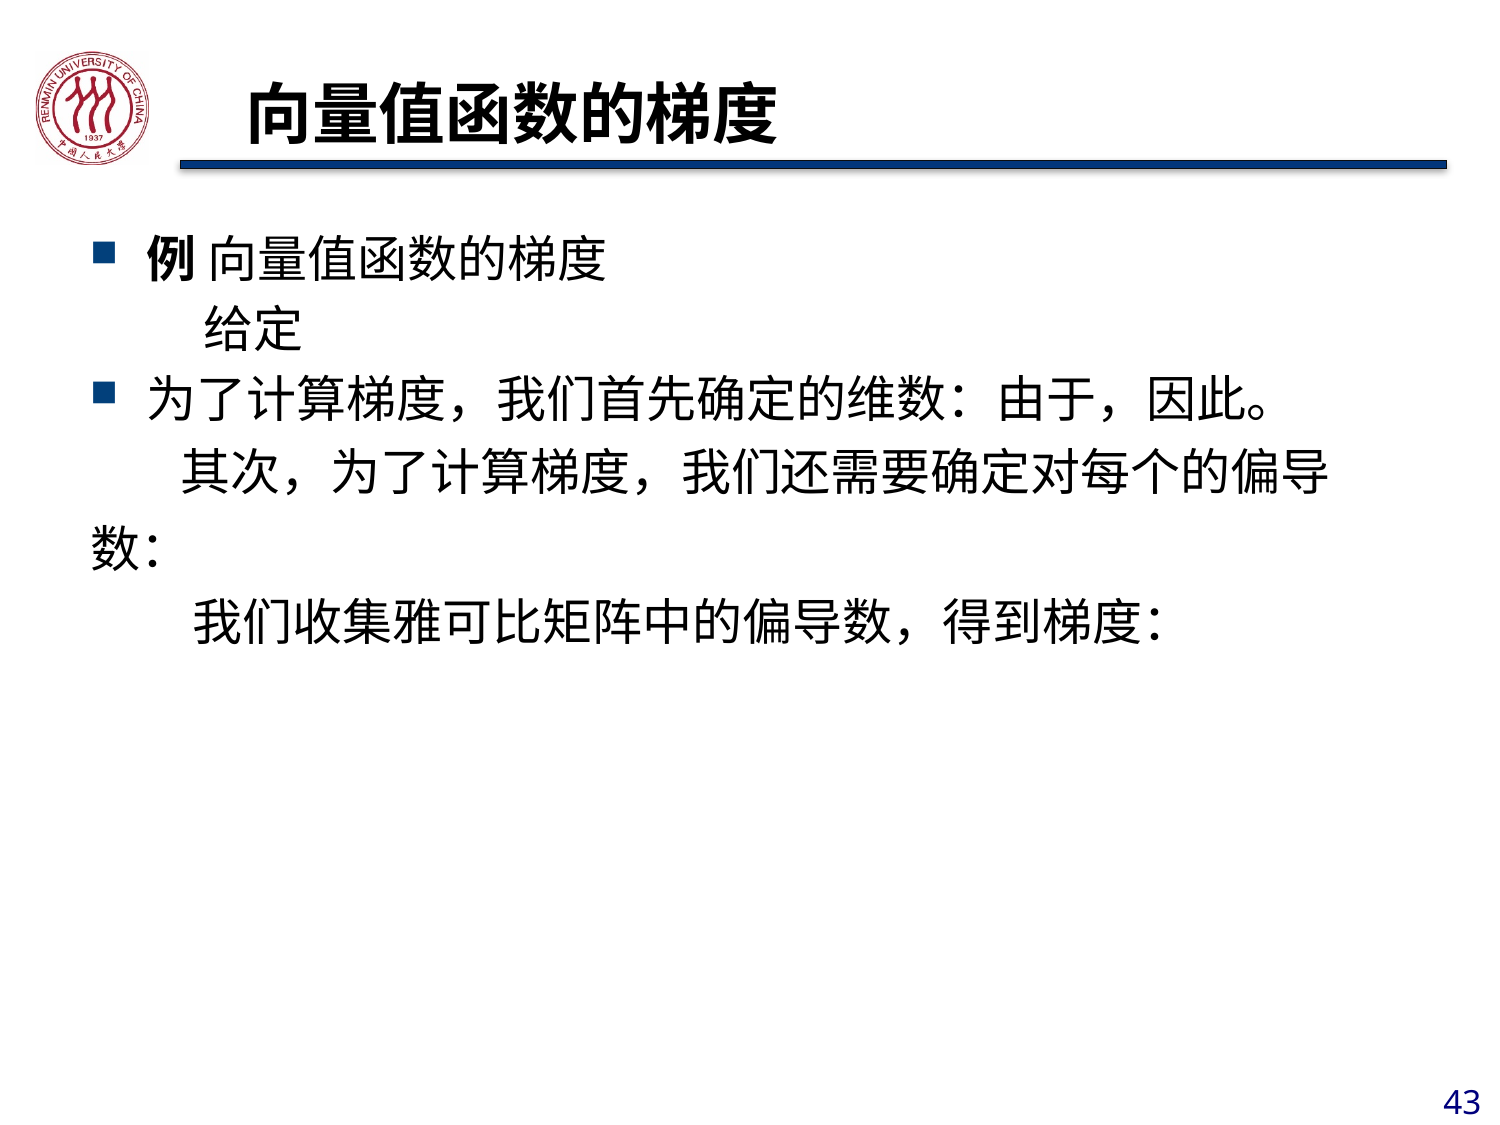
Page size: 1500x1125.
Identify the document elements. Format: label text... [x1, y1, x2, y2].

title 向量值函数的梯度 [198, 18, 1407, 205]
picture [35, 51, 149, 165]
